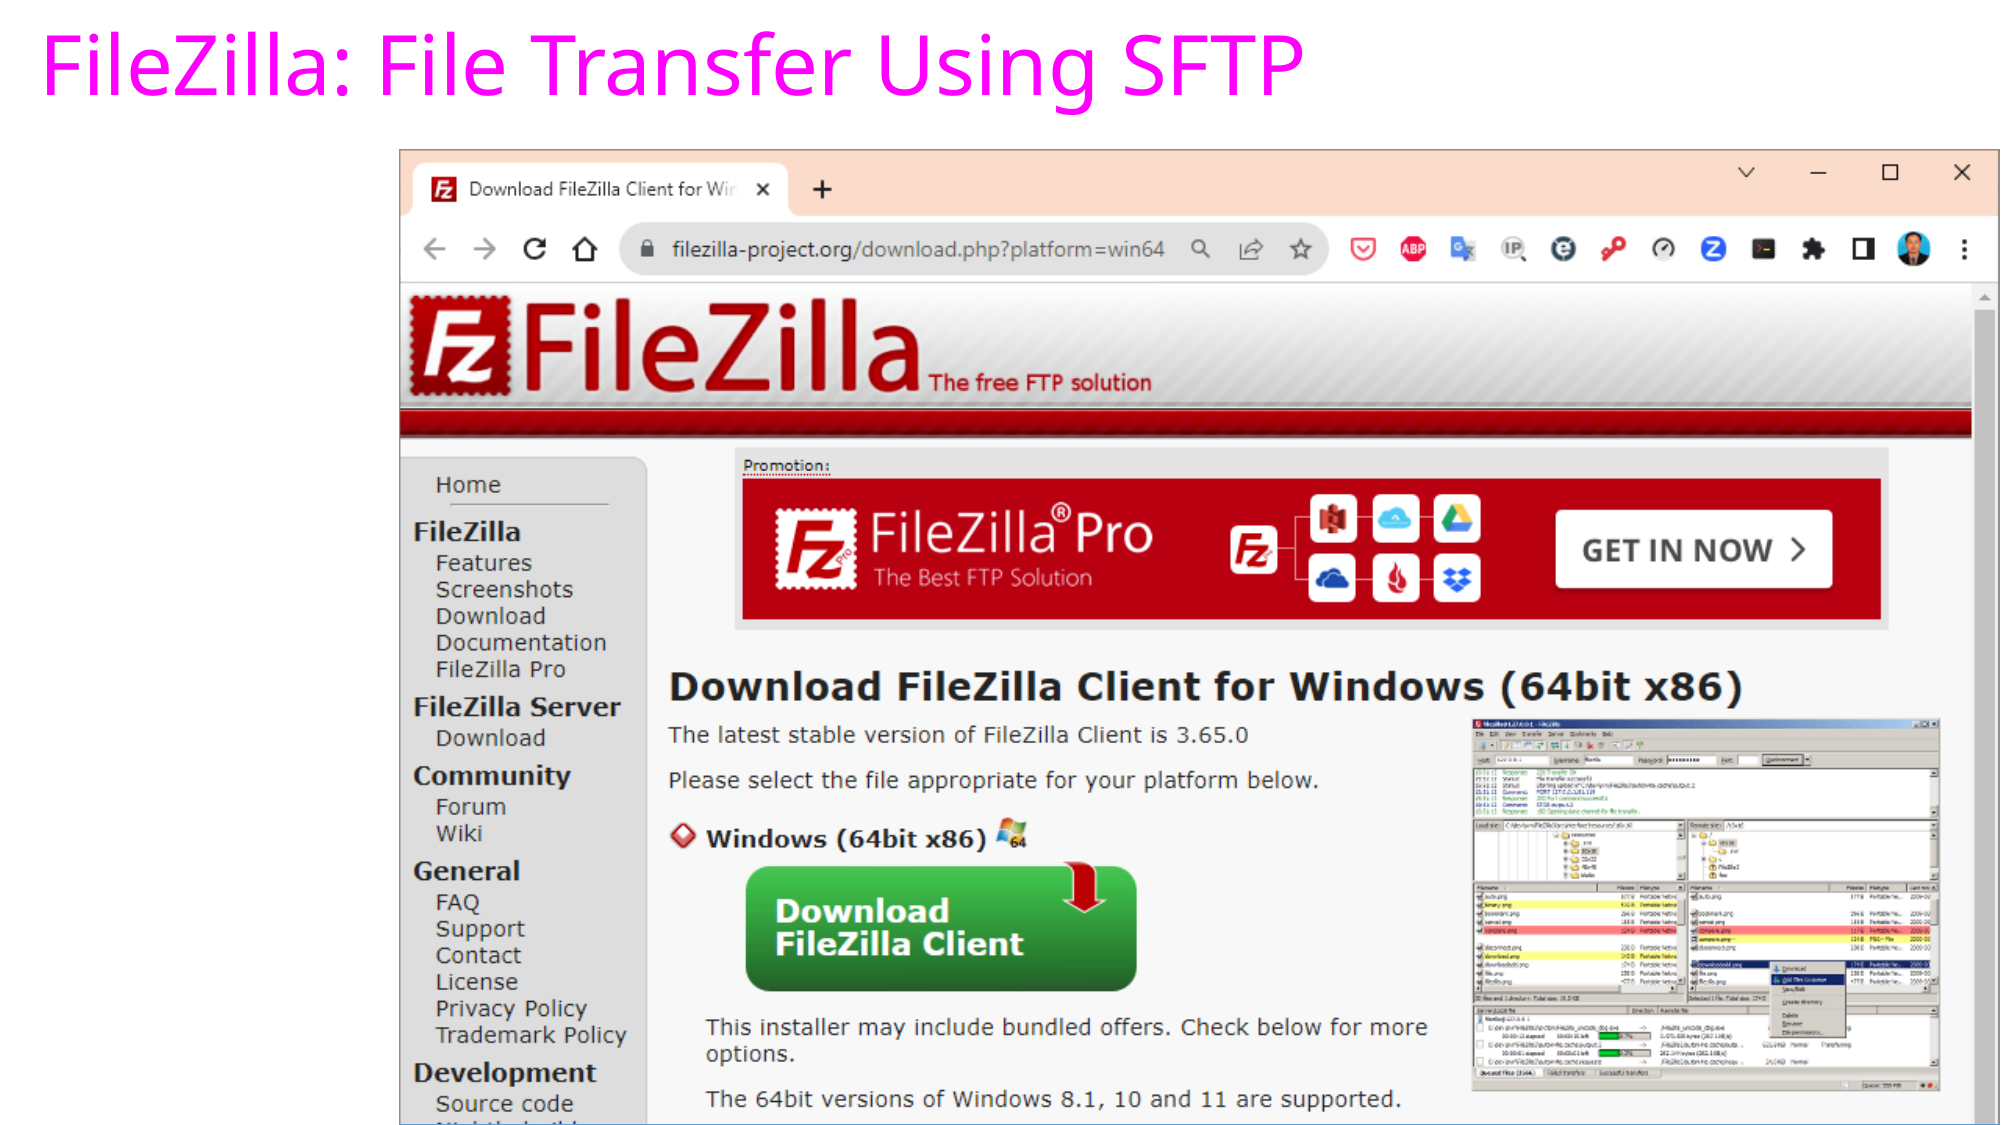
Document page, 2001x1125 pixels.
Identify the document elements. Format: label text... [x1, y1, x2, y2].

title FileZilla: File Transfer Using SFTP [24, 12, 1975, 125]
picture [399, 149, 2000, 1125]
